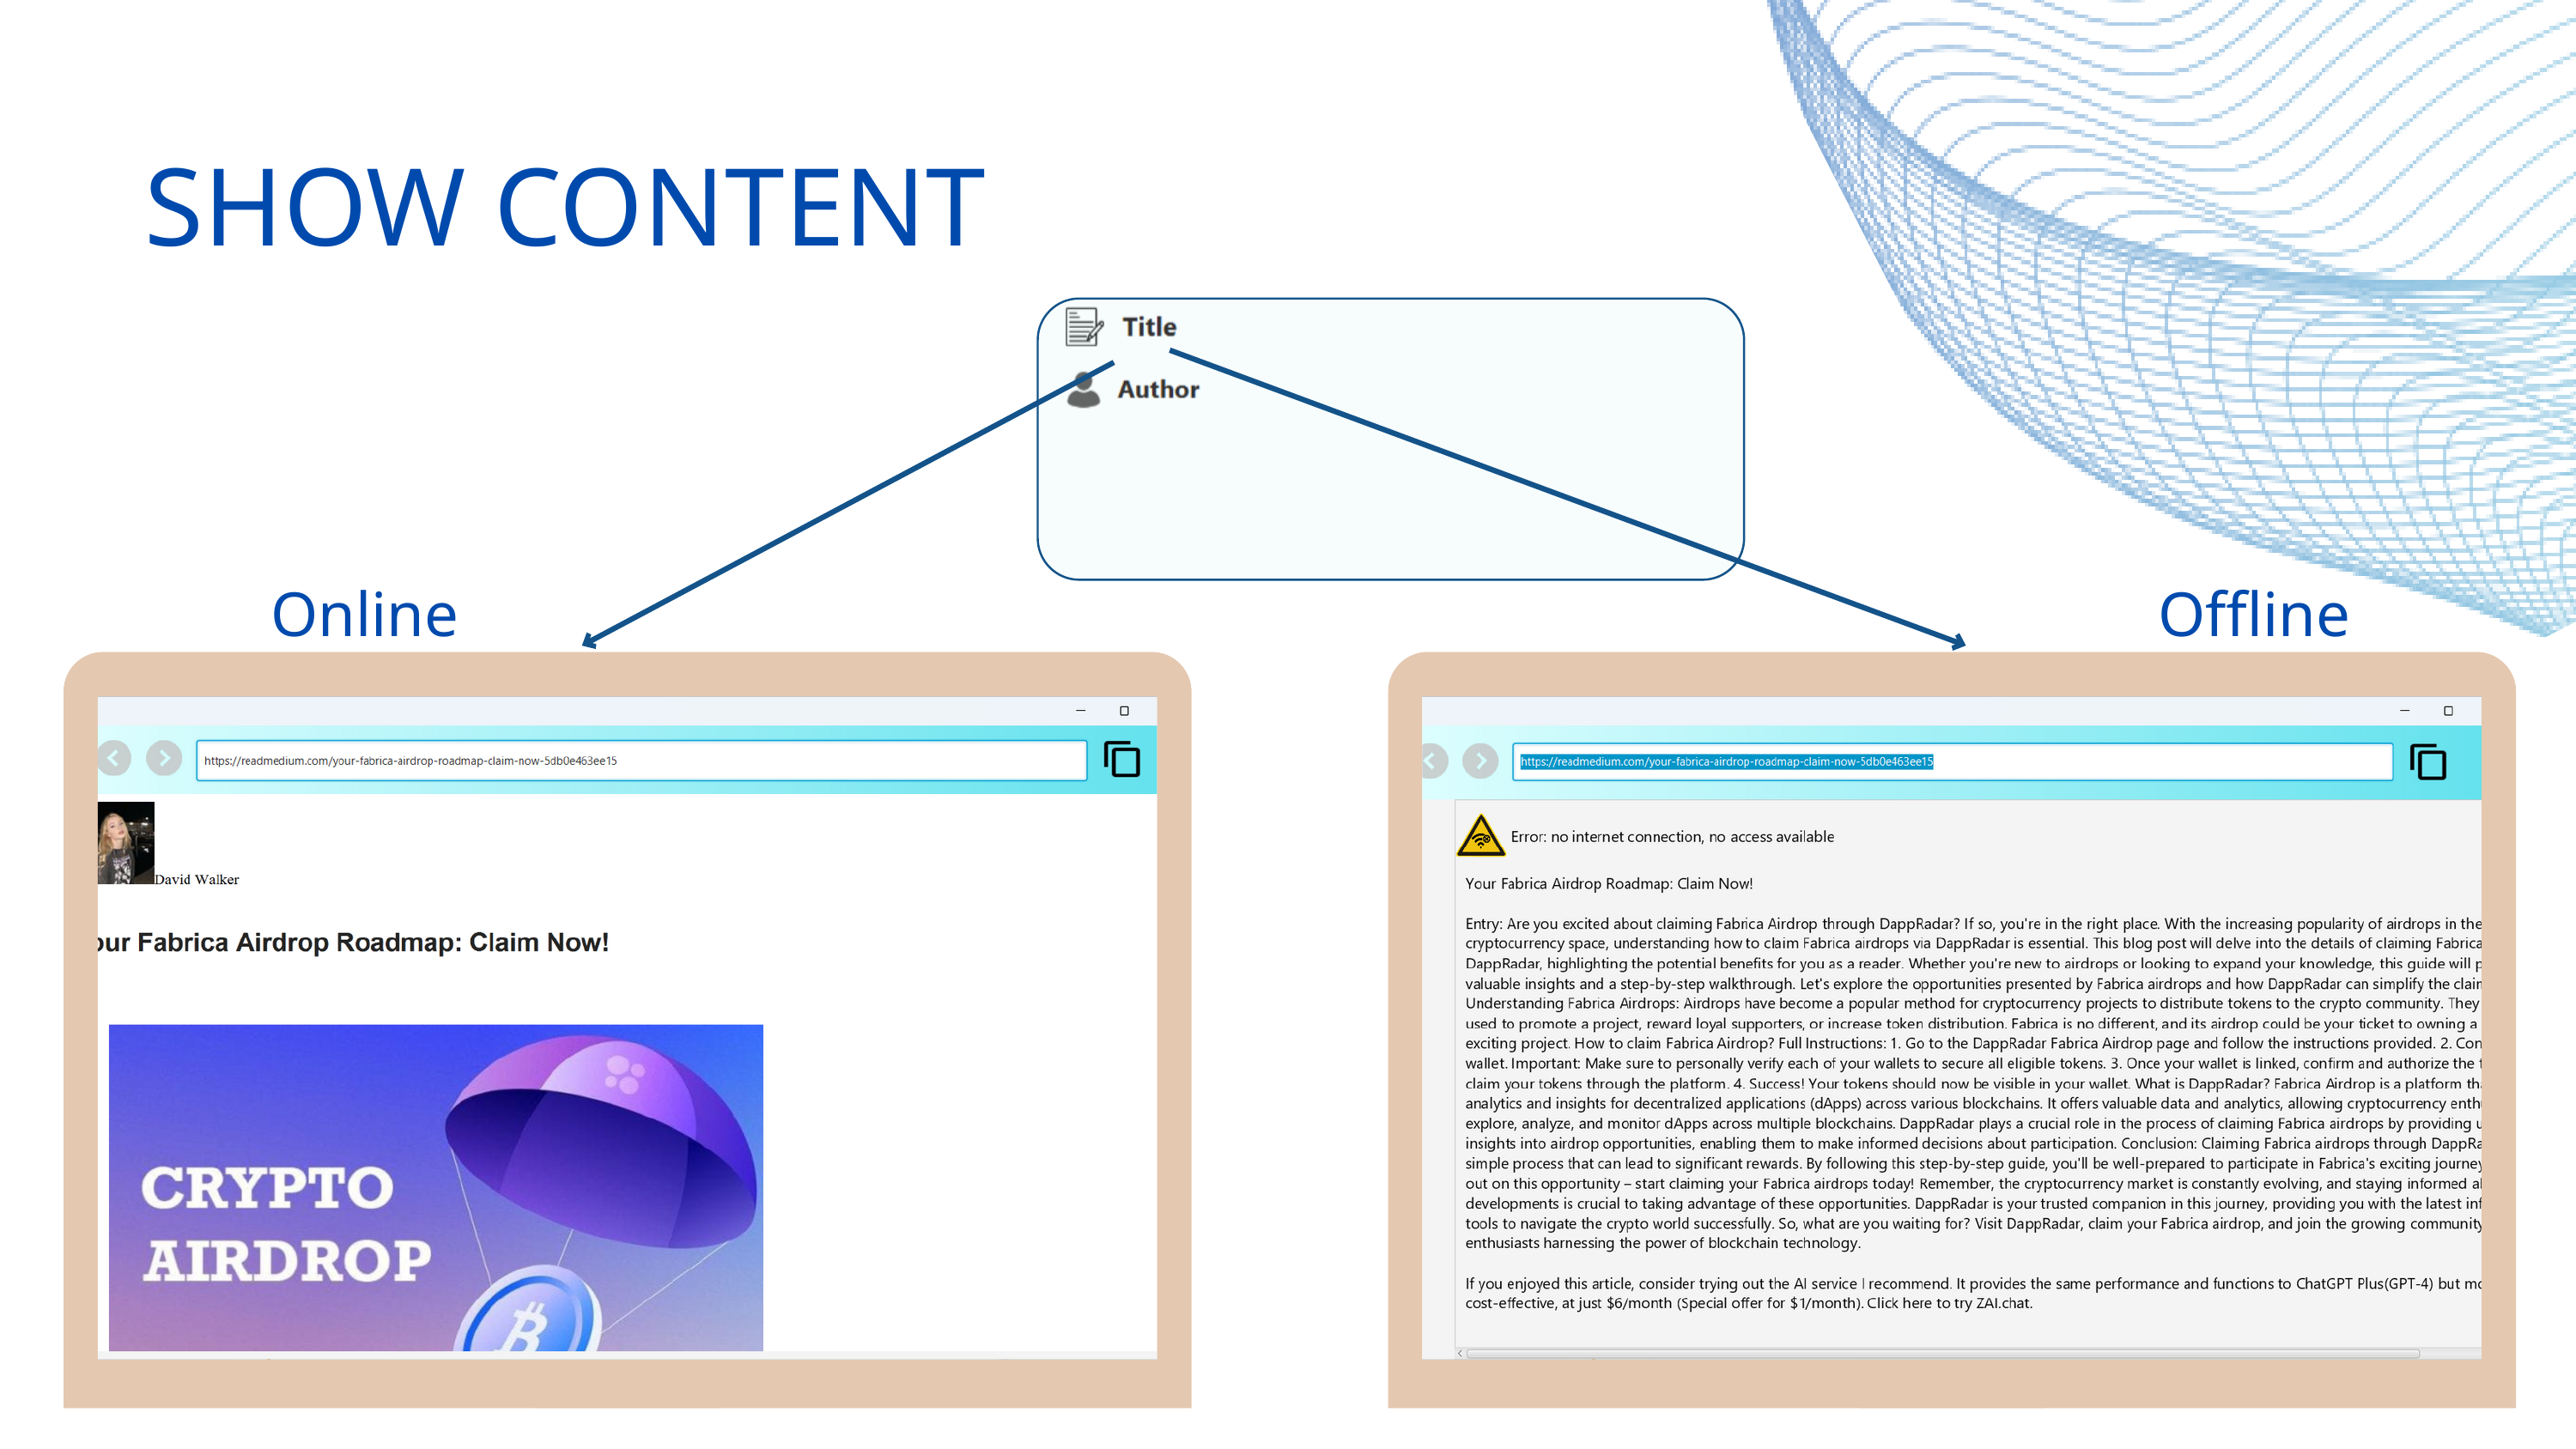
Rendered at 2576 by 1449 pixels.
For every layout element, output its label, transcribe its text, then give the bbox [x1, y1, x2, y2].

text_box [0, 647, 1254, 1449]
text_box [1744, 0, 2576, 646]
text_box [1036, 297, 1746, 581]
text_box Offline [2153, 563, 2356, 646]
text_box SHOW CONTENT [144, 159, 1170, 375]
text_box Online [263, 563, 467, 646]
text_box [1254, 647, 2576, 1449]
text_box [1750, 565, 1966, 646]
text_box [581, 405, 1032, 646]
